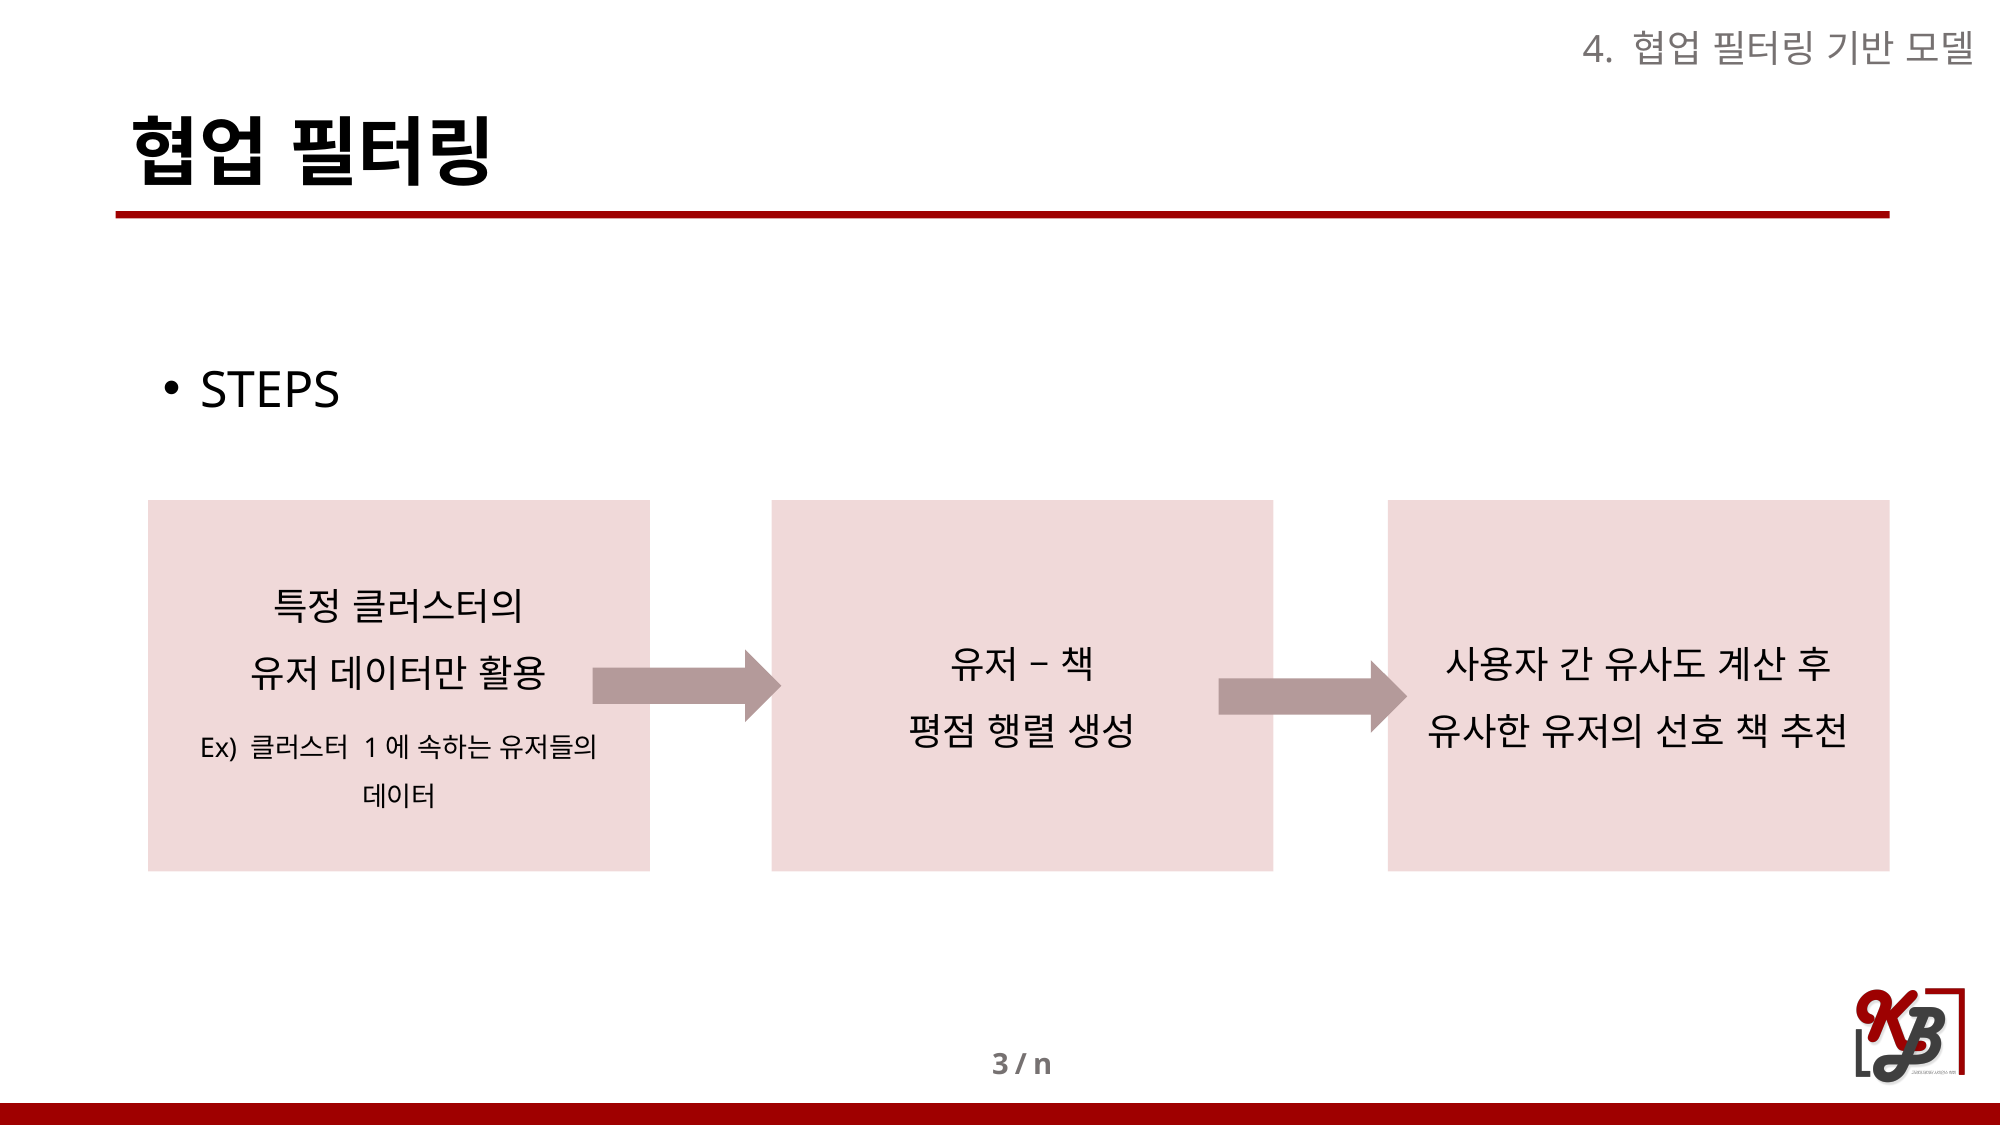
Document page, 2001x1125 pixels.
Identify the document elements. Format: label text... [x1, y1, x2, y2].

text_box [591, 646, 783, 725]
text_box [1217, 657, 1409, 736]
text_box 4. 협업 필터링 기반 모델 [1567, 0, 2000, 78]
text_box 사용자 간 유사도 계산 후 유사한 유저의 선호 책 추천 [1387, 499, 1891, 872]
text_box [0, 1102, 2000, 1125]
picture [1848, 970, 1972, 1093]
text_box STEPS [148, 319, 505, 435]
text_box 유저 – 책 평점 행렬 생성 [771, 499, 1274, 872]
text_box 협업 필터링 [115, 28, 1863, 204]
text_box 3/n [905, 1037, 1140, 1088]
text_box 특정 클러스터의 유저 데이터만 활용 Ex) 클러스터 1에 속하는 유저들의 데이터 [147, 499, 651, 872]
text_box [114, 210, 1891, 219]
